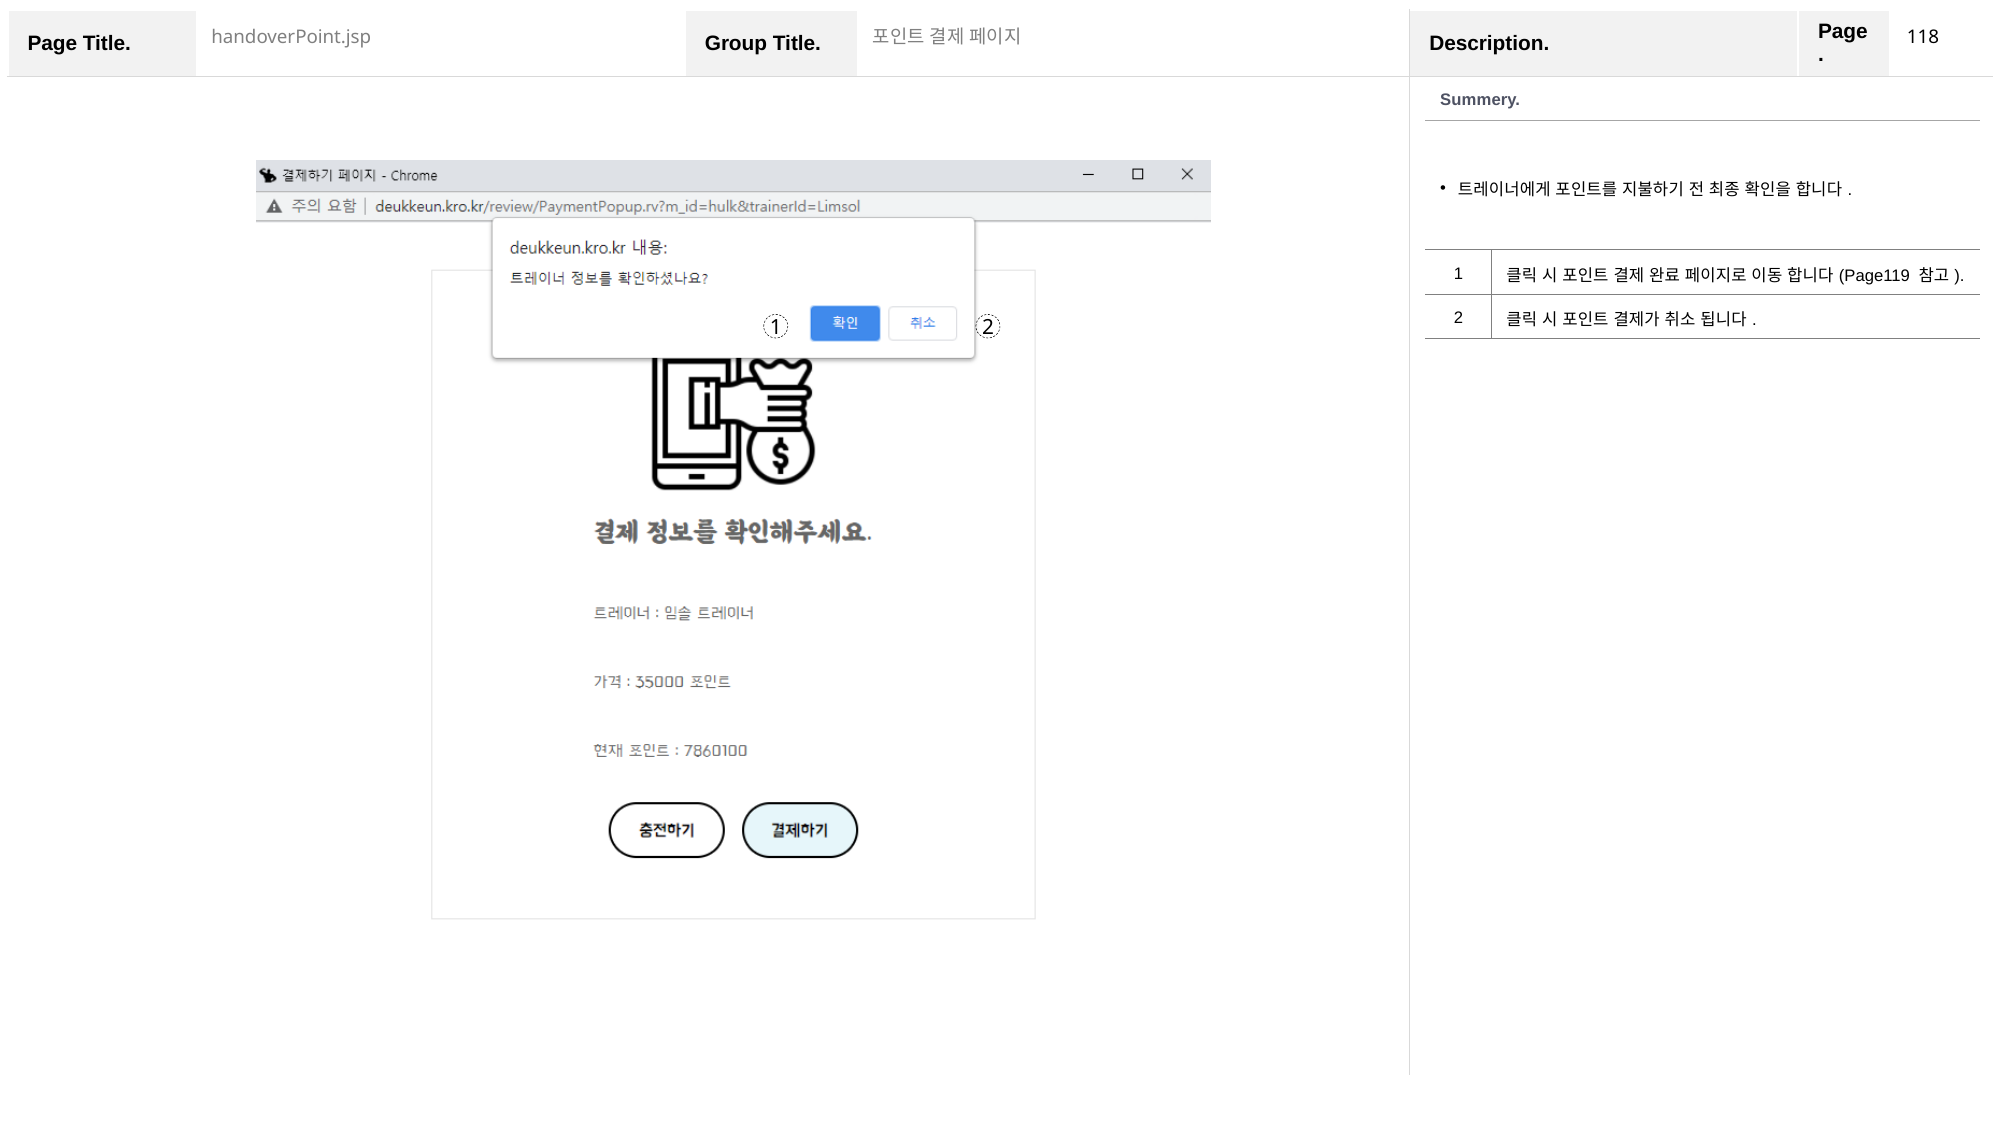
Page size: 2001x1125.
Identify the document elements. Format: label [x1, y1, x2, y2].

table_cell [1492, 250, 1980, 294]
table_header [1425, 78, 1980, 120]
table_cell [1425, 295, 1491, 338]
list [196, 18, 684, 55]
table_cell [1492, 295, 1980, 338]
picture [256, 160, 1211, 1014]
text_box [1892, 17, 2000, 58]
list [858, 18, 1405, 55]
table_cell [1425, 250, 1491, 294]
table_cell [1425, 121, 1980, 249]
